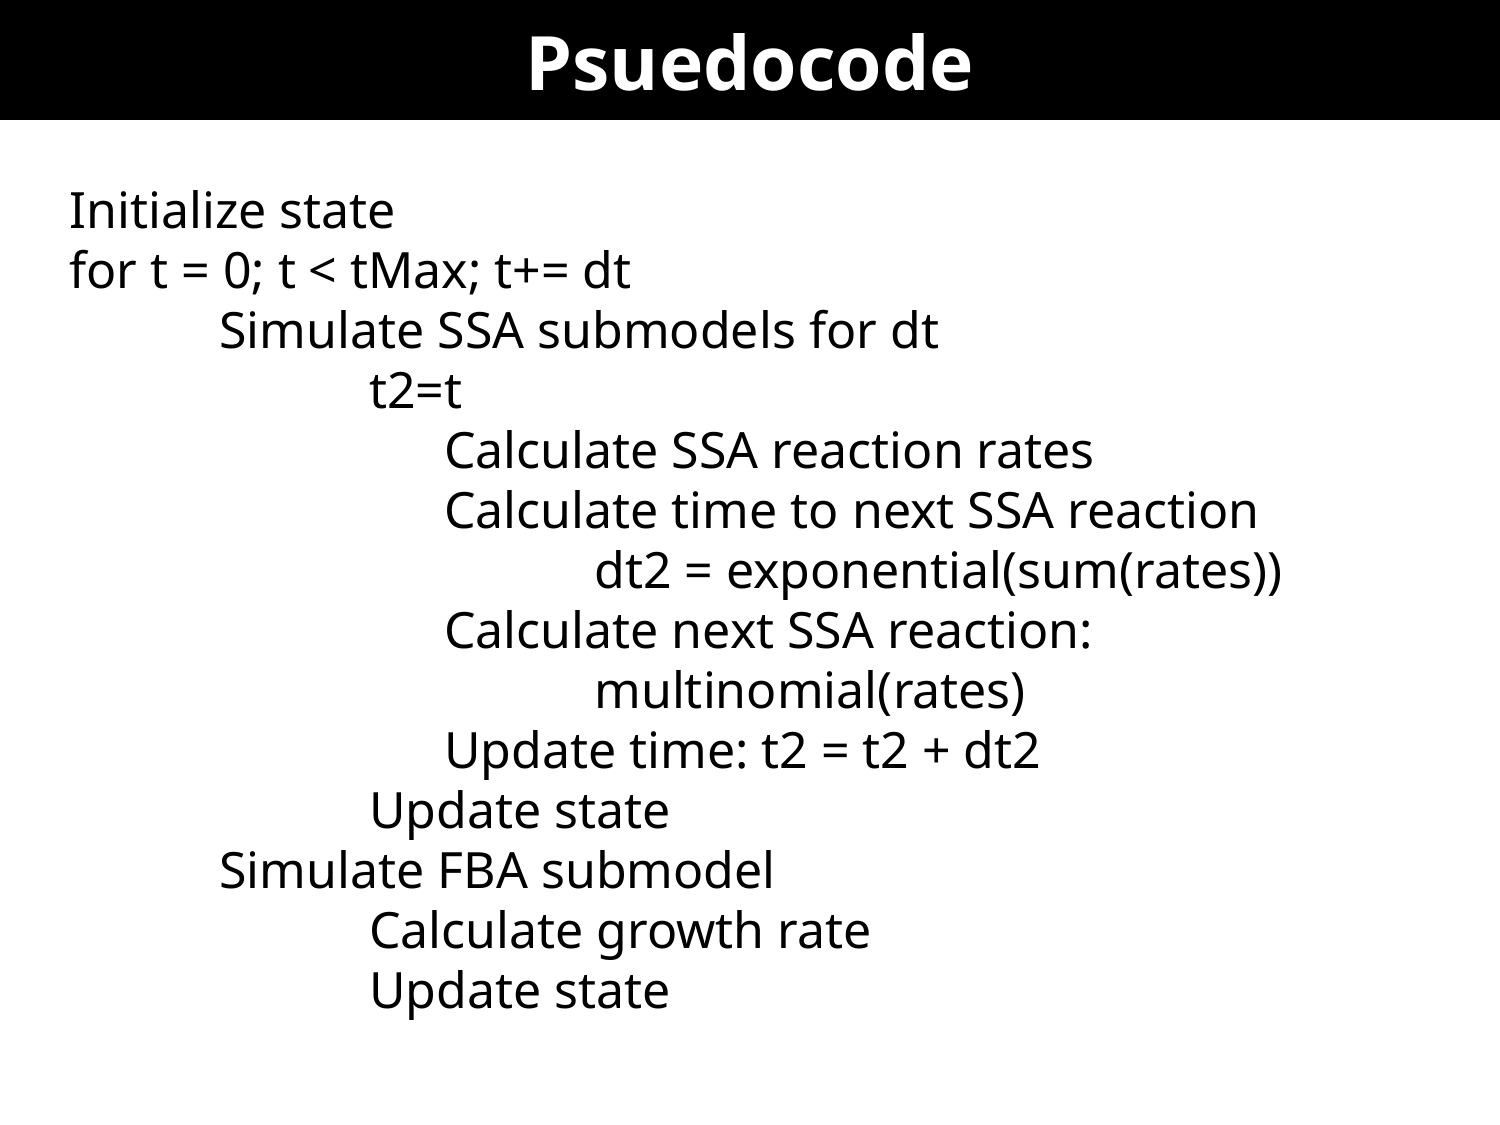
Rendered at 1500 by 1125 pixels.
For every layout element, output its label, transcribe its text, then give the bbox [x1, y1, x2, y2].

list Initialize state for t = 0; t < tMax; t+= dt Simulate SSA submodels for dt t2=t Calculate SSA reaction rates Calculate time to next SSA reaction dt2 = exponential(sum(rates)) Calculate next SSA reaction: multinomial(rates) Update time: t2 = t2 + dt2 Update state Simulate FBA submodel Calculate growth rate Update state [54, 170, 1446, 1074]
title Psuedocode [0, 0, 1500, 120]
